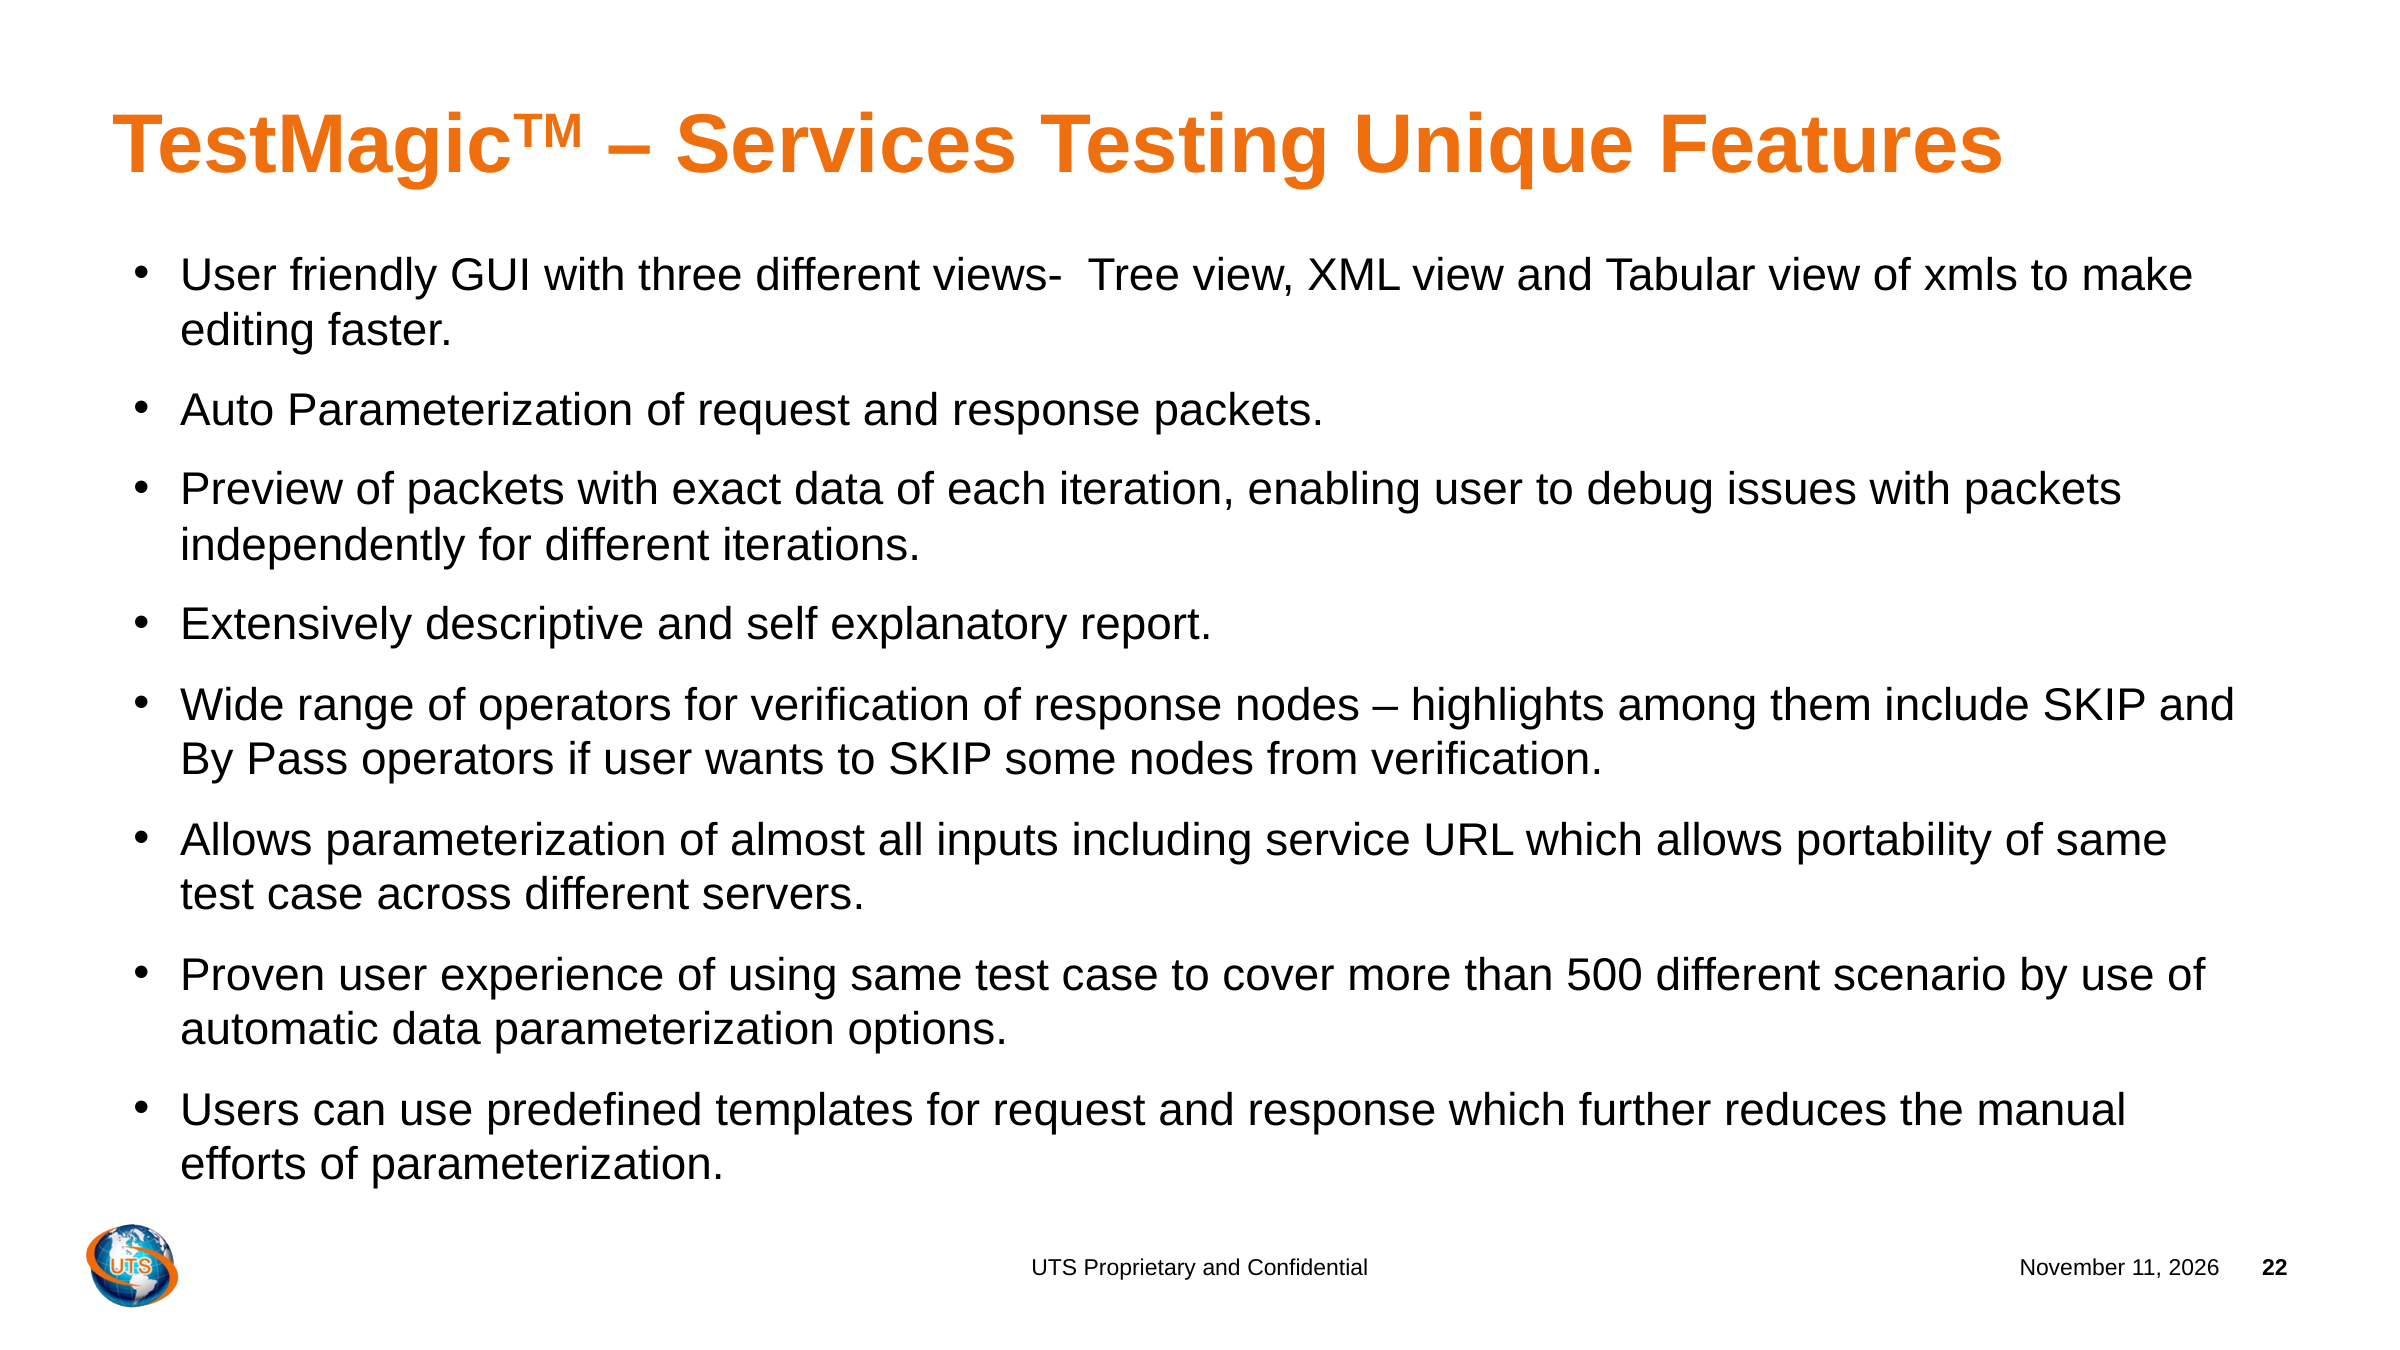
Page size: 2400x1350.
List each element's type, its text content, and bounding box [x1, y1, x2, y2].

picture [84, 1221, 180, 1311]
title TestMagicTM – Services Testing Unique Features [112, 104, 2288, 186]
text_box User friendly GUI with three different views- Tree view, XML view and Tabular view of xmls to make editing faster. Auto Parameterization of request and response packets. Preview of packets with exact data of each iteration, enabling user to debug issues with packets independently for different iterations. Extensively descriptive and self explanatory report. Wide range of operators for verification of response nodes – highlights among them include SKIP and By Pass operators if user wants to SKIP some nodes from verification. Allows parameterization of almost all inputs including service URL which allows portability of same test case across different servers. Proven user experience of using same test case to cover more than 500 different scenario by use of automatic data parameterization options. Users can use predefined templates for request and response which further reduces the manual efforts of parameterization. [118, 236, 2263, 1249]
